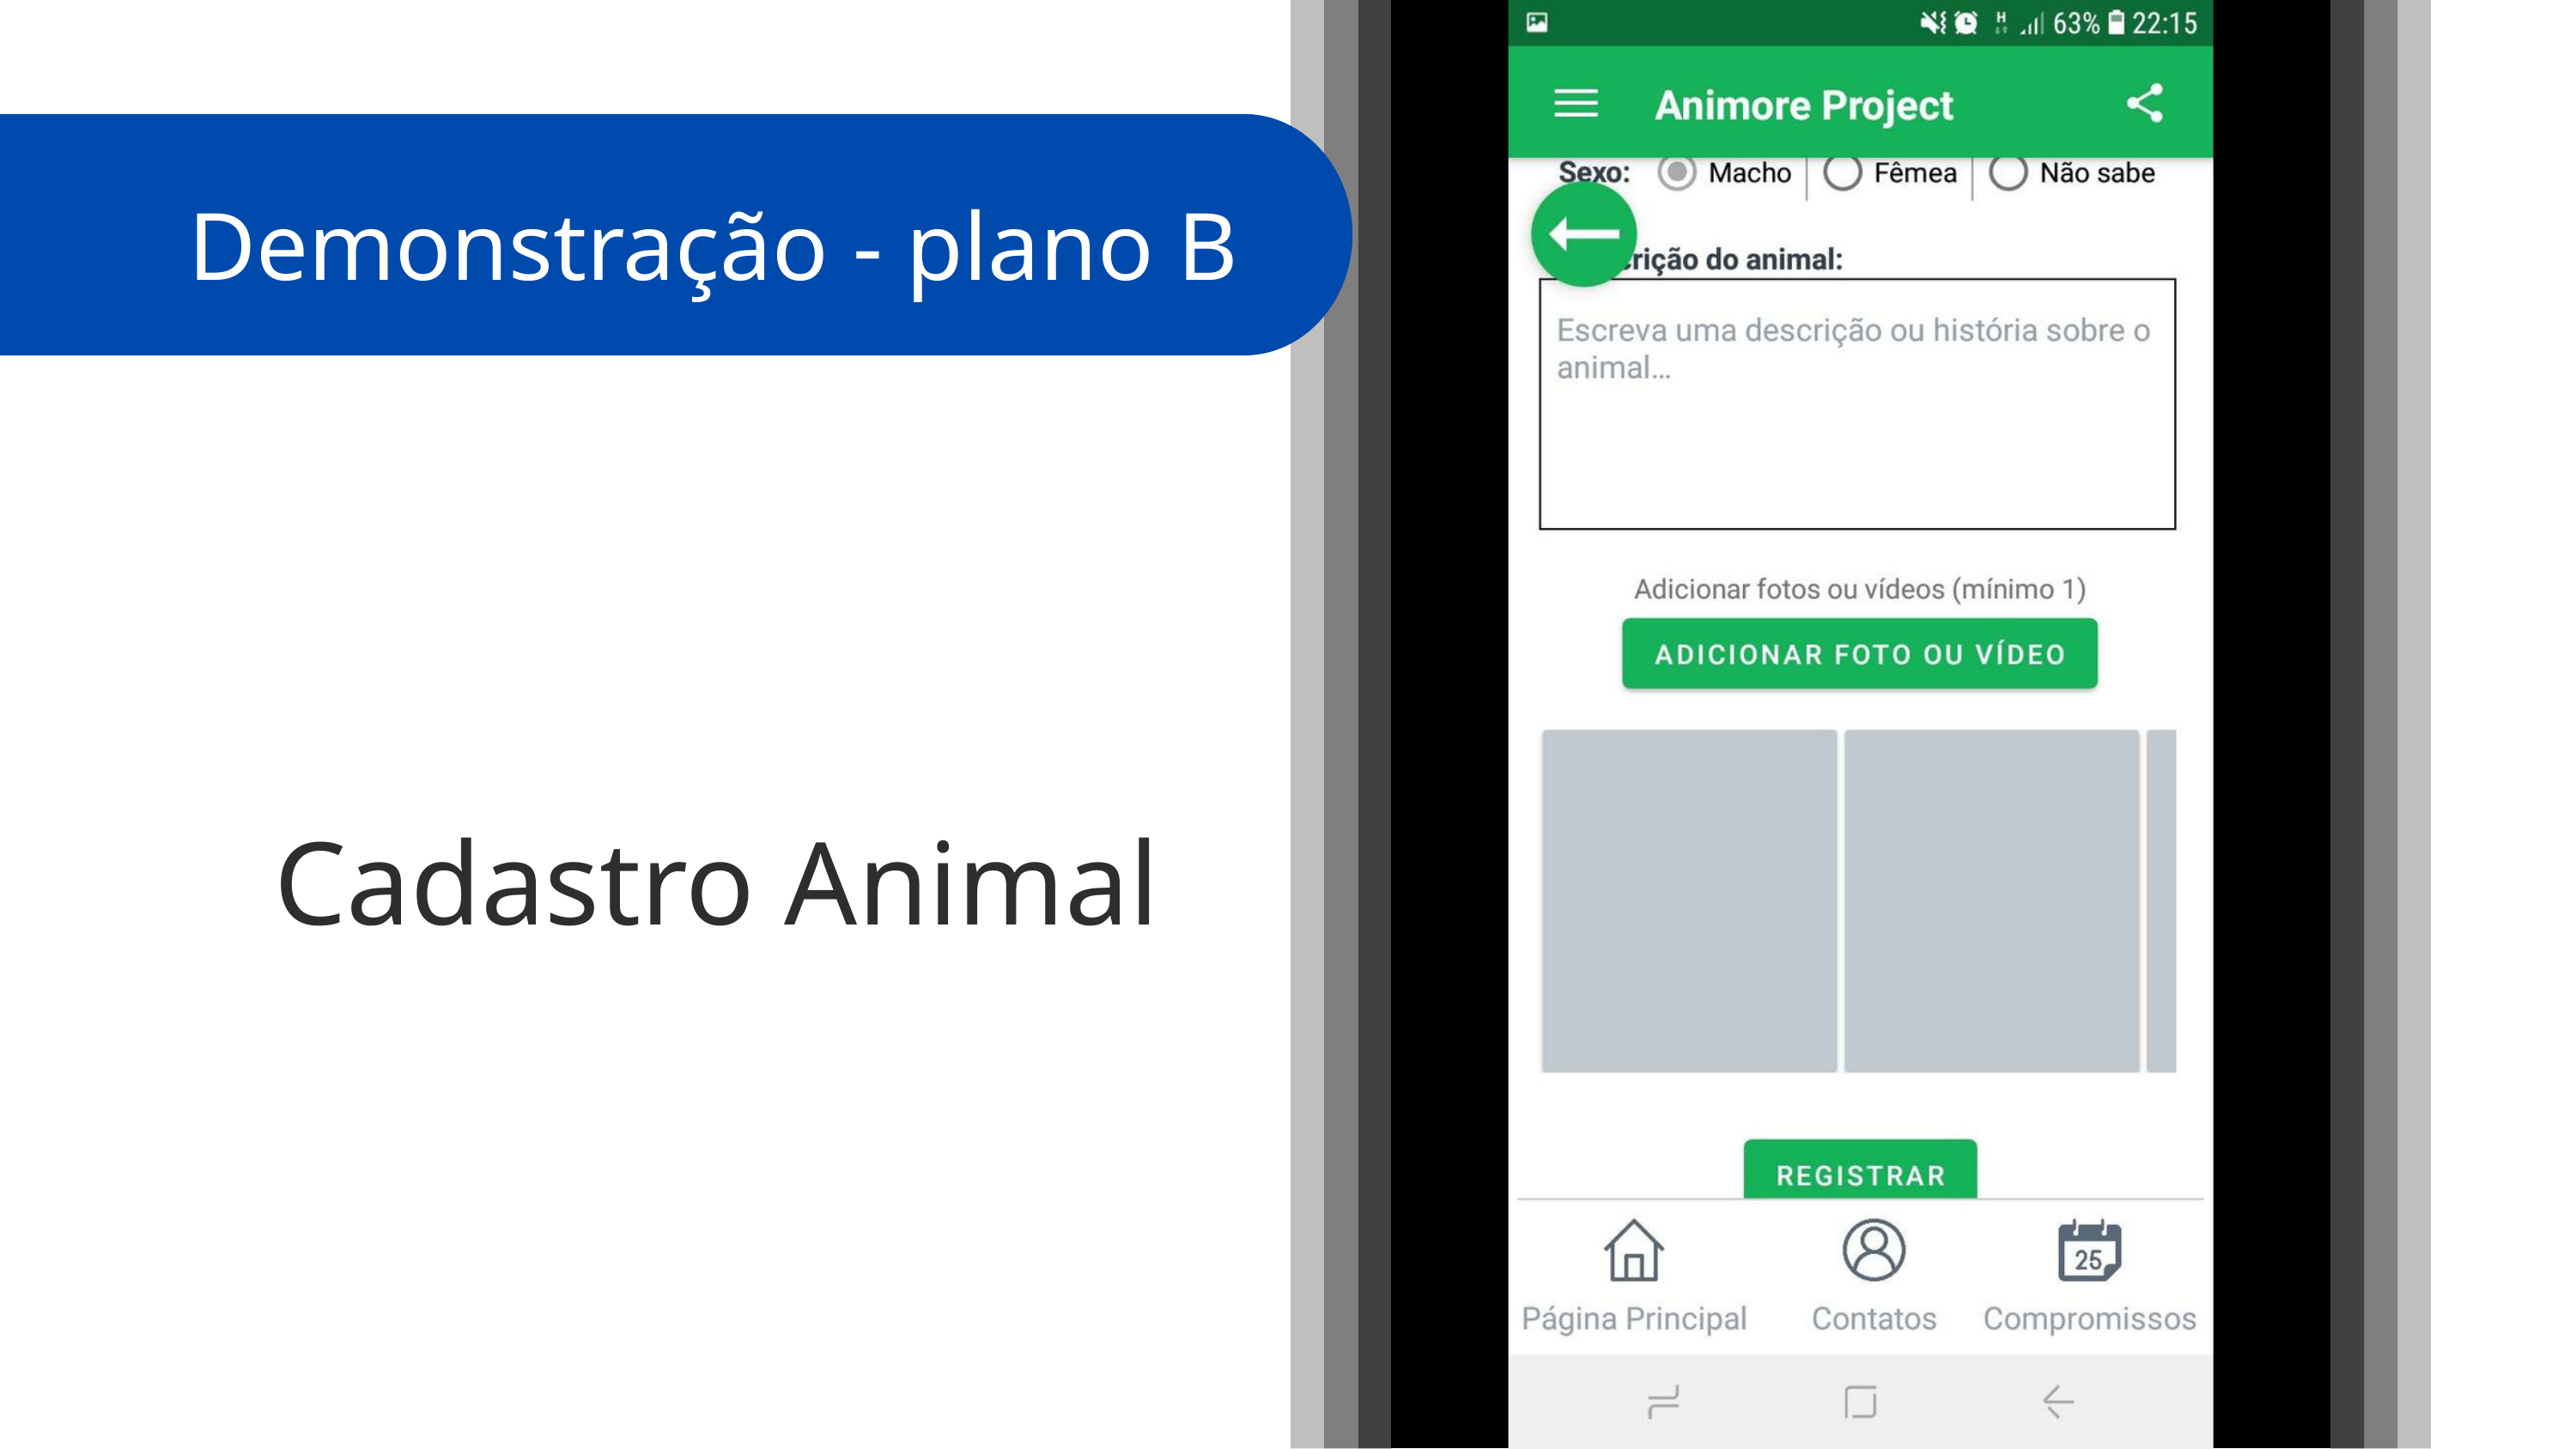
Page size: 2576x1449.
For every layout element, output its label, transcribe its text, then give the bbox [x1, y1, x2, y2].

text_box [1290, 0, 2432, 1449]
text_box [0, 96, 1353, 373]
text_box Cadastro Animal [144, 787, 1285, 948]
